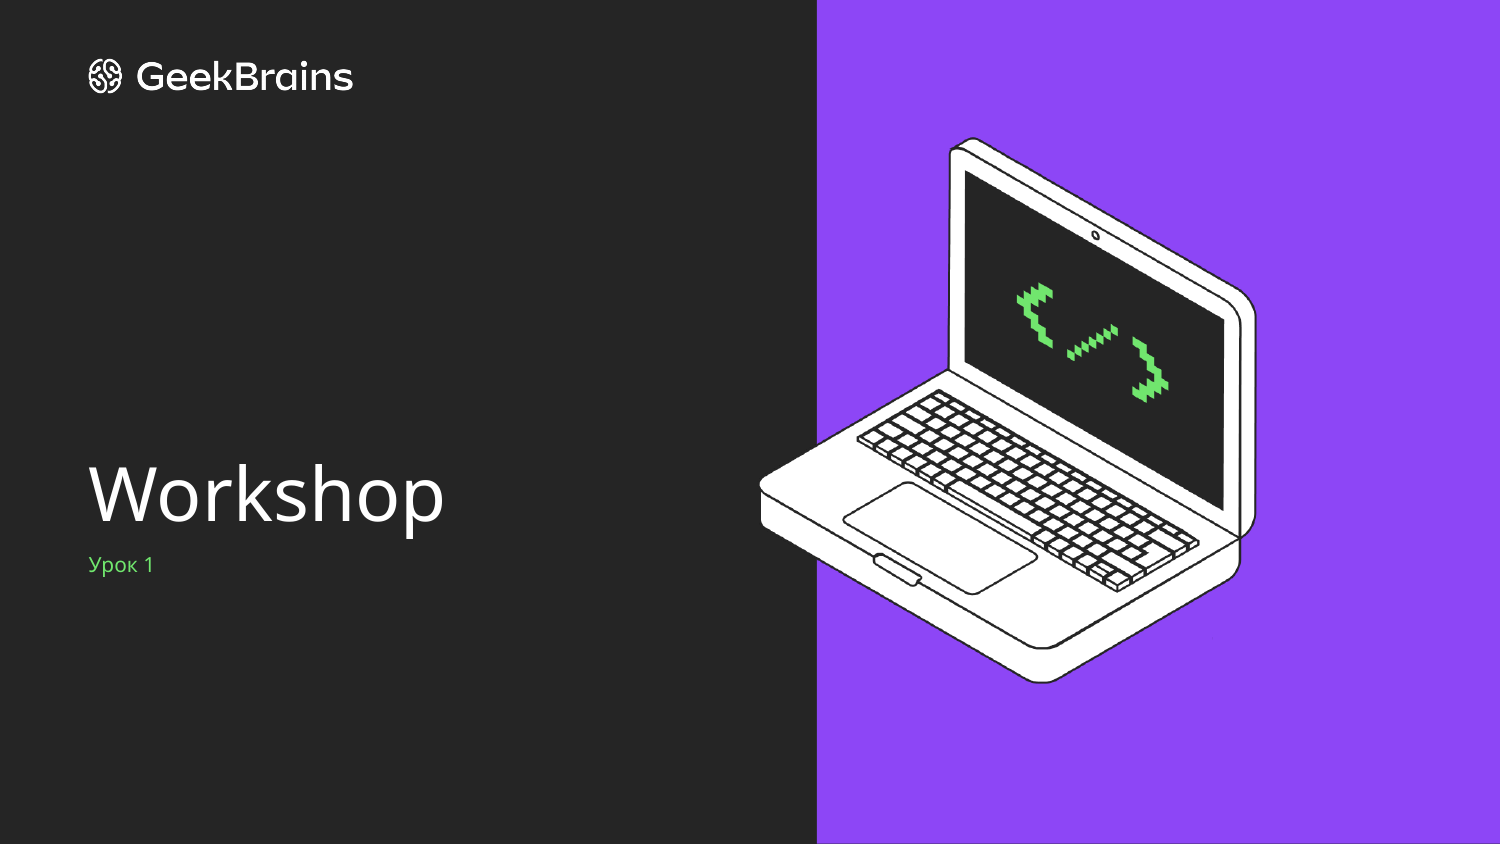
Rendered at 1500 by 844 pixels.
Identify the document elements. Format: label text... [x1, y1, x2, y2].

picture [88, 58, 353, 94]
title Workshop [88, 118, 750, 537]
picture [757, 137, 1258, 684]
subtitle Урок 1 [88, 536, 721, 844]
